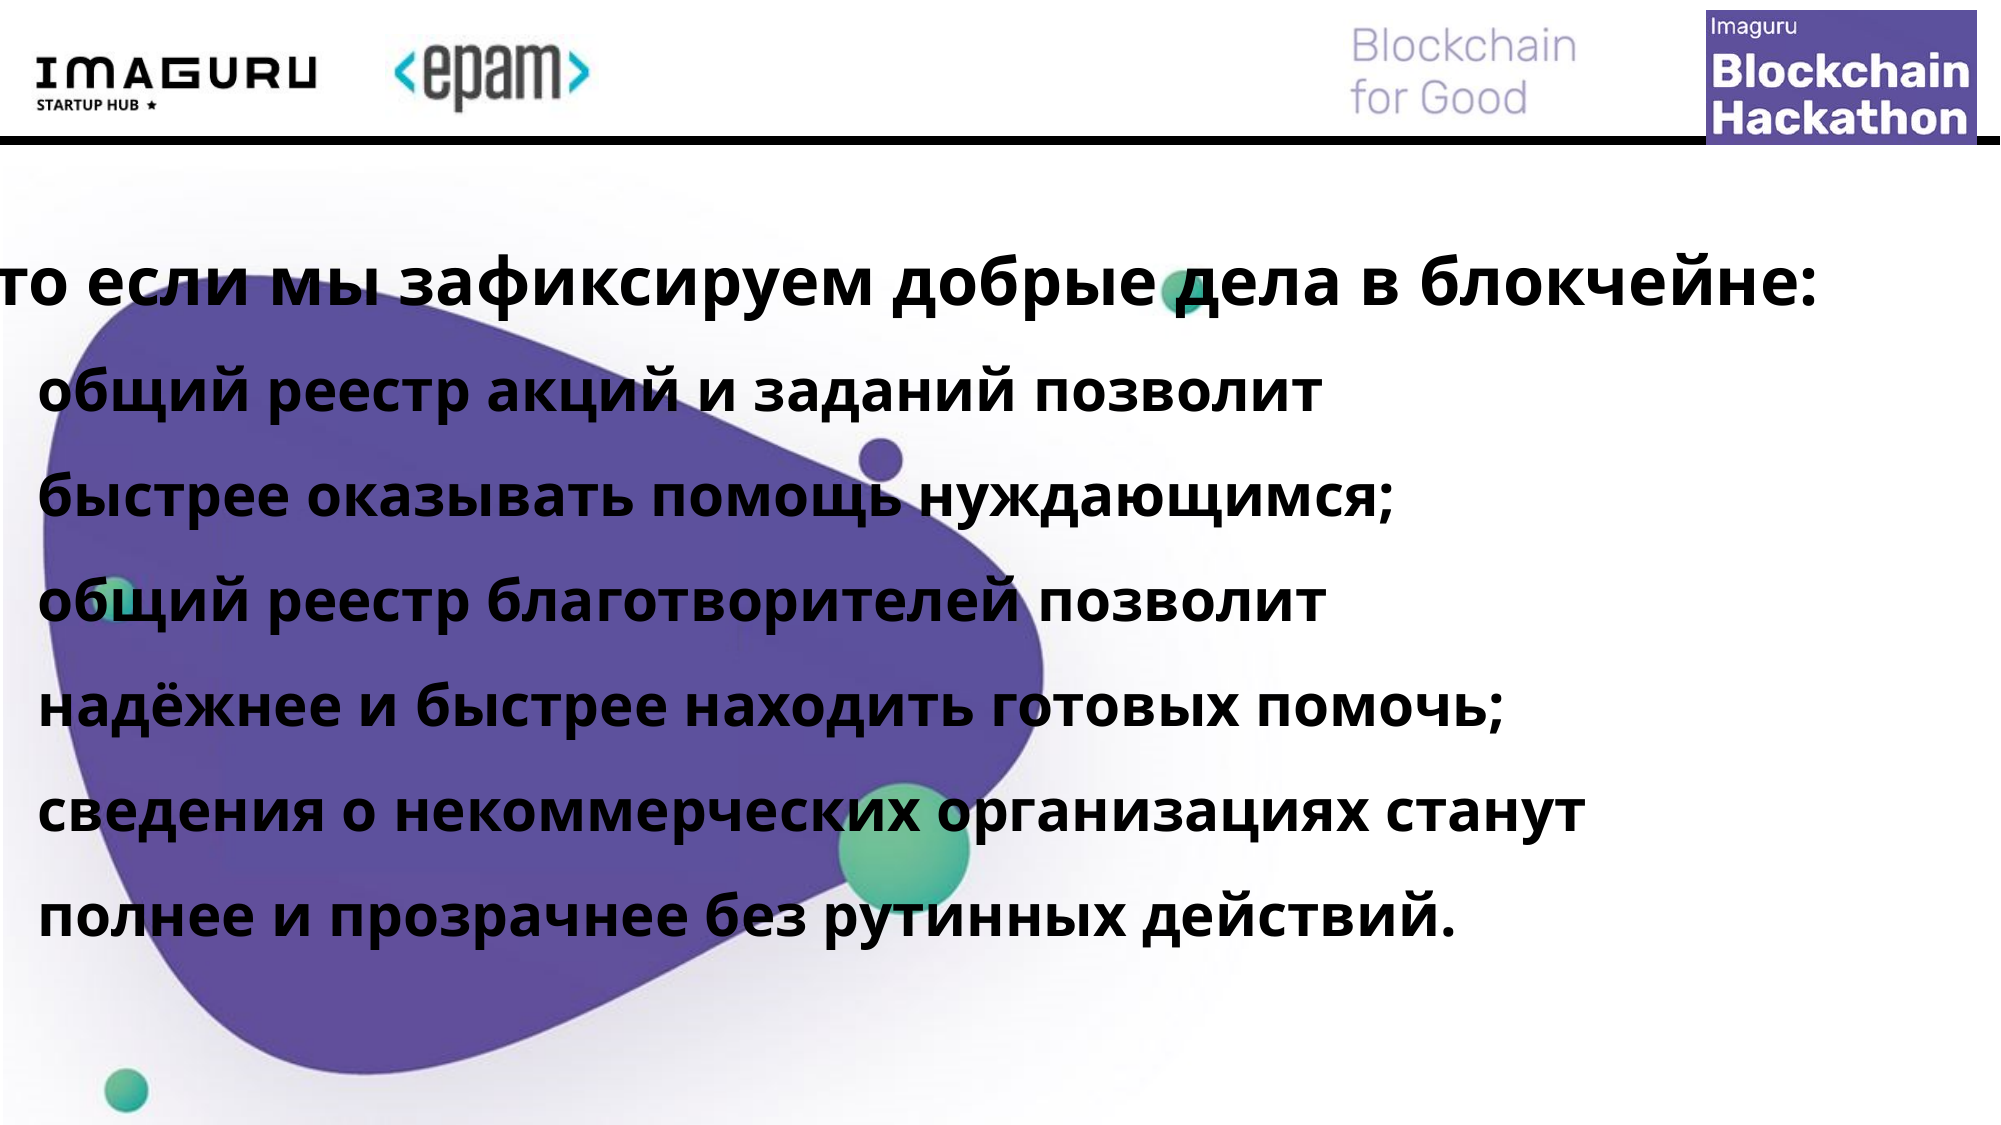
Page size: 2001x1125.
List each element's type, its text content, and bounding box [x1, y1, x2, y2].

picture [3, 135, 1282, 140]
picture [385, 34, 599, 123]
picture [23, 43, 329, 122]
picture [1343, 19, 1582, 127]
text_box Что если мы зафиксируем добрые дела в блокчейне: общий реестр акций и заданий позволит быстрее оказывать помощь нуждающимся; общий реестр благотворителей позволит надёжнее и быстрее находить готовых помочь; сведения о некоммерческих организациях станут полнее и прозрачнее без рутинных действий. [1282, 191, 1835, 1091]
picture [3, 141, 1282, 1125]
picture [1706, 10, 1977, 145]
